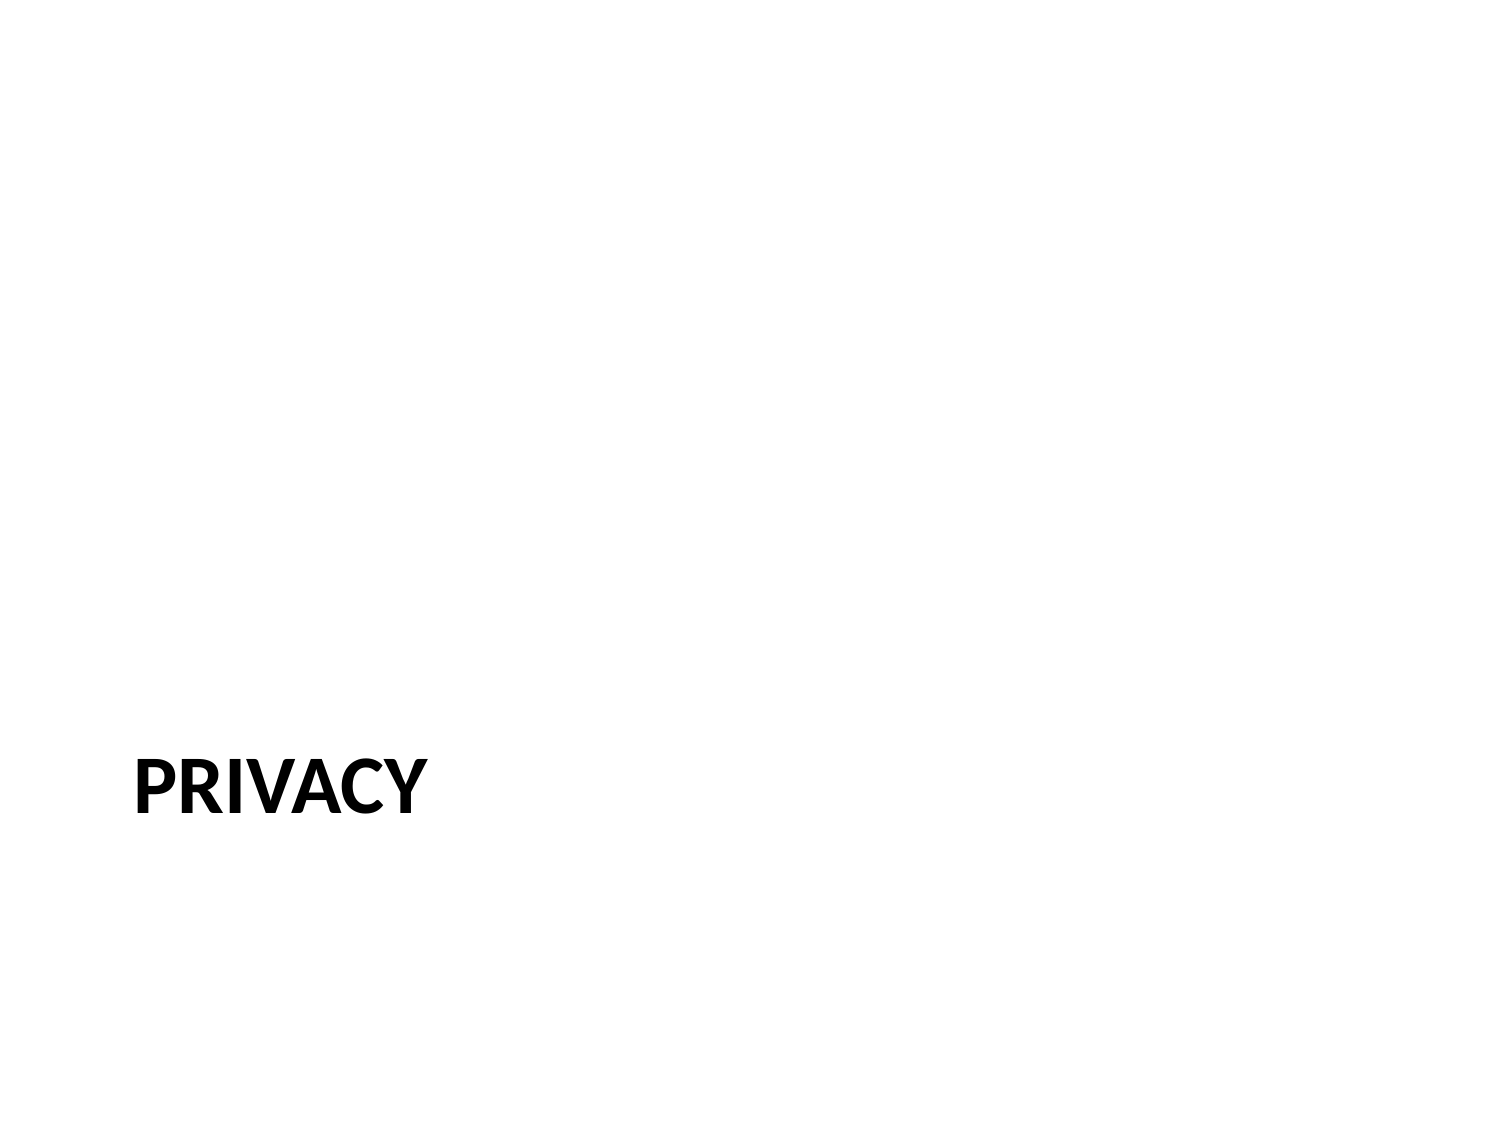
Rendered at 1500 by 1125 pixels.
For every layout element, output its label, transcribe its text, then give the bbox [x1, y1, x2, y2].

title PRIVACY [118, 722, 1394, 947]
